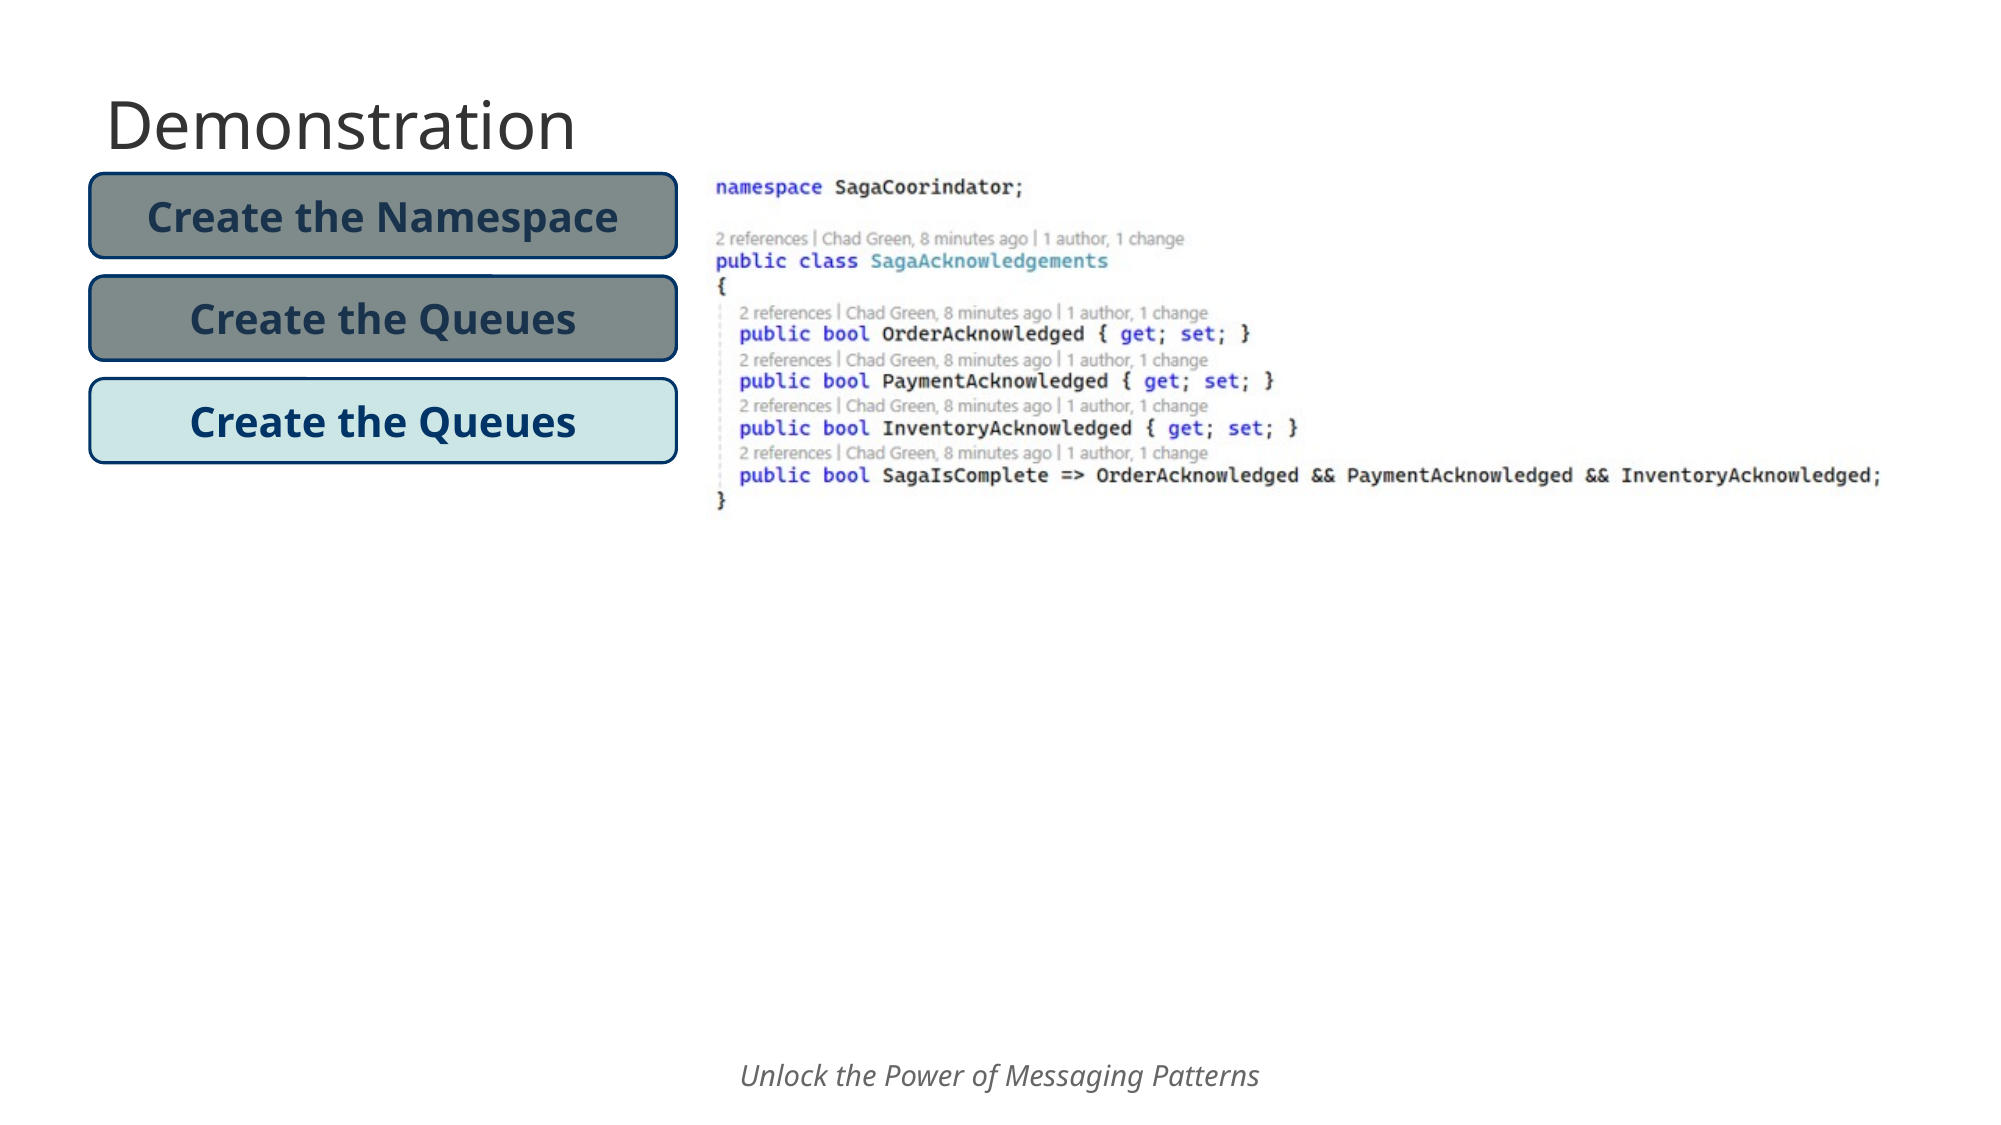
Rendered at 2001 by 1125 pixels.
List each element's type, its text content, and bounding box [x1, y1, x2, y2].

text_box [88, 274, 678, 362]
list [706, 171, 1911, 521]
text_box Create the Queues [88, 376, 678, 465]
title Demonstration [90, 75, 677, 172]
text_box [88, 171, 678, 260]
